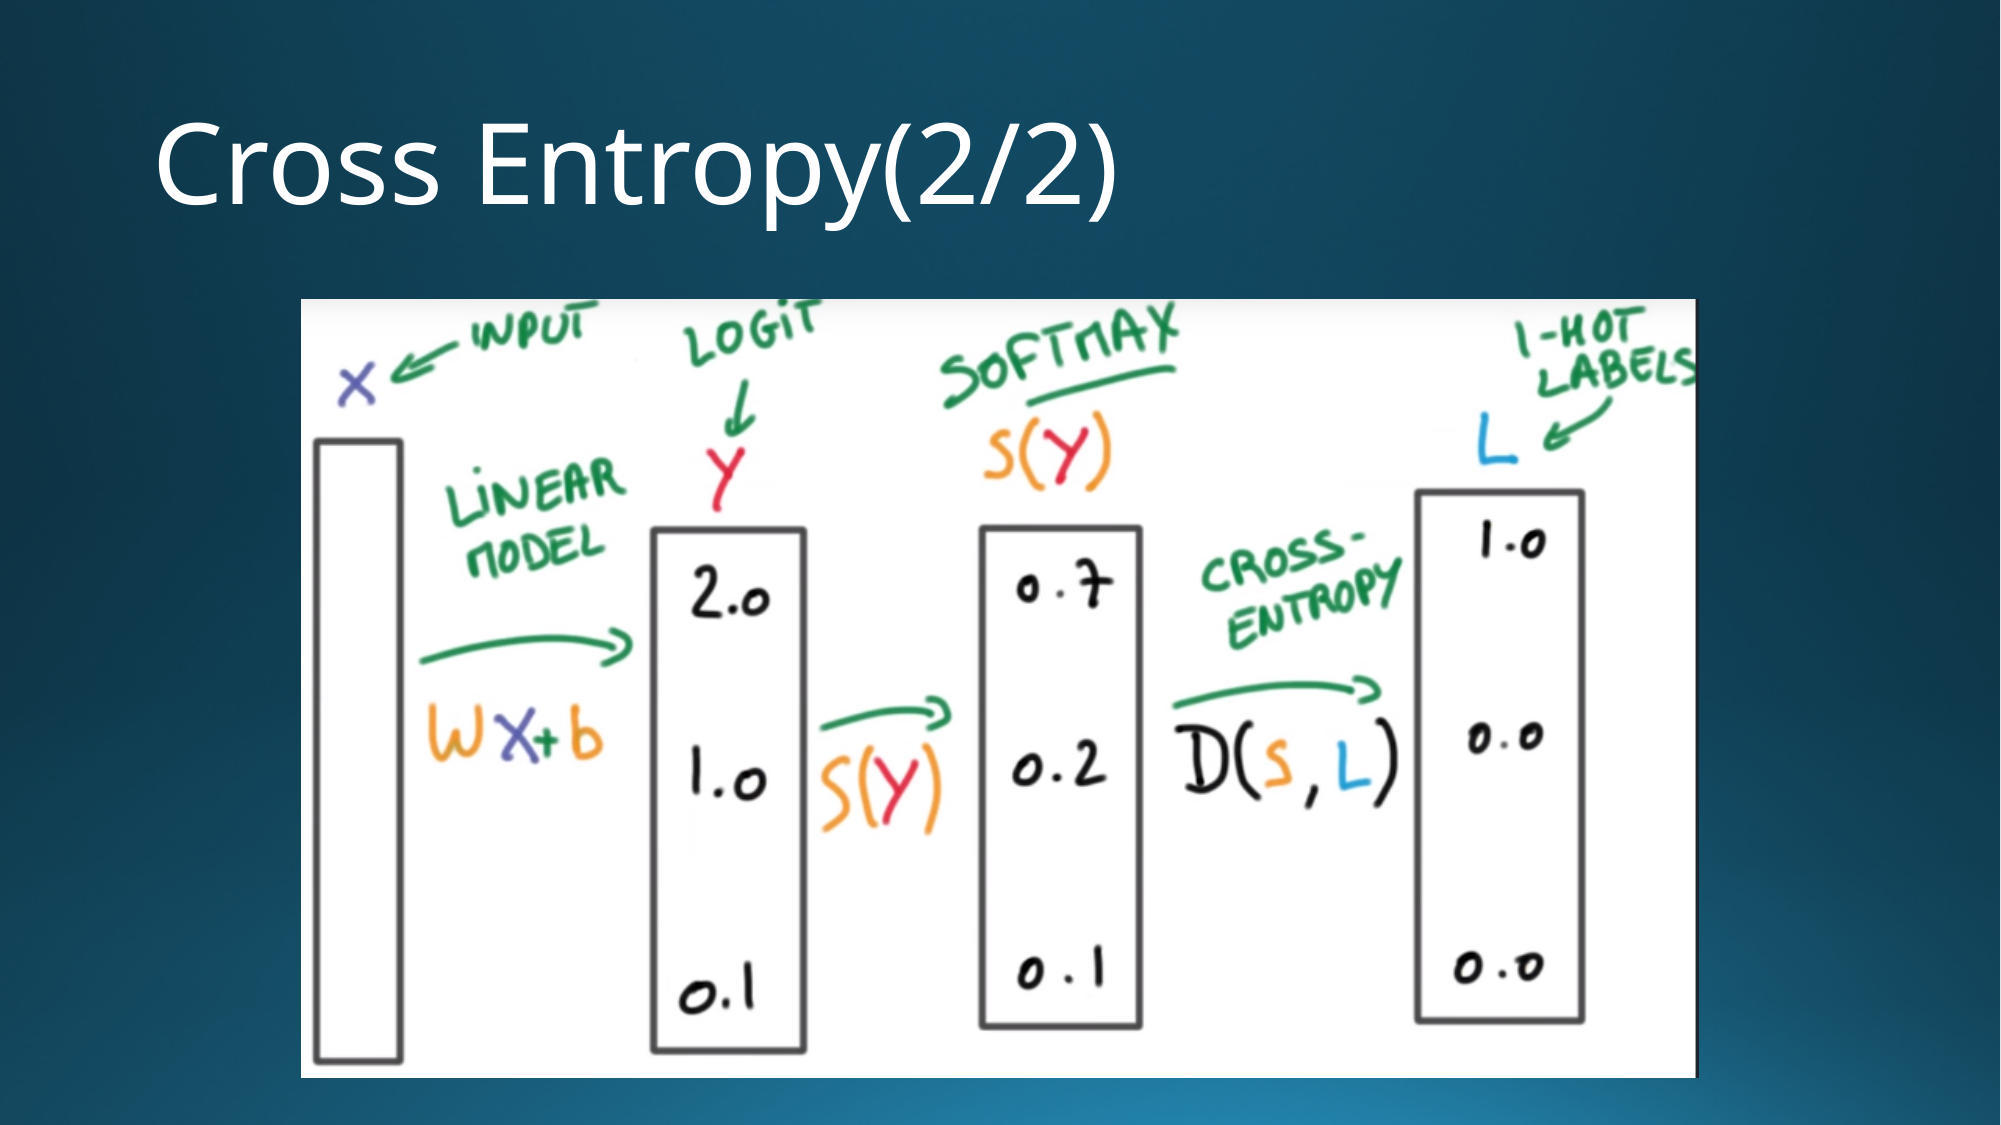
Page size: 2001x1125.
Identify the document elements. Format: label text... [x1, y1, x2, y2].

title Cross Entropy(2/2) [137, 59, 1863, 278]
picture [0, 0, 2001, 1125]
